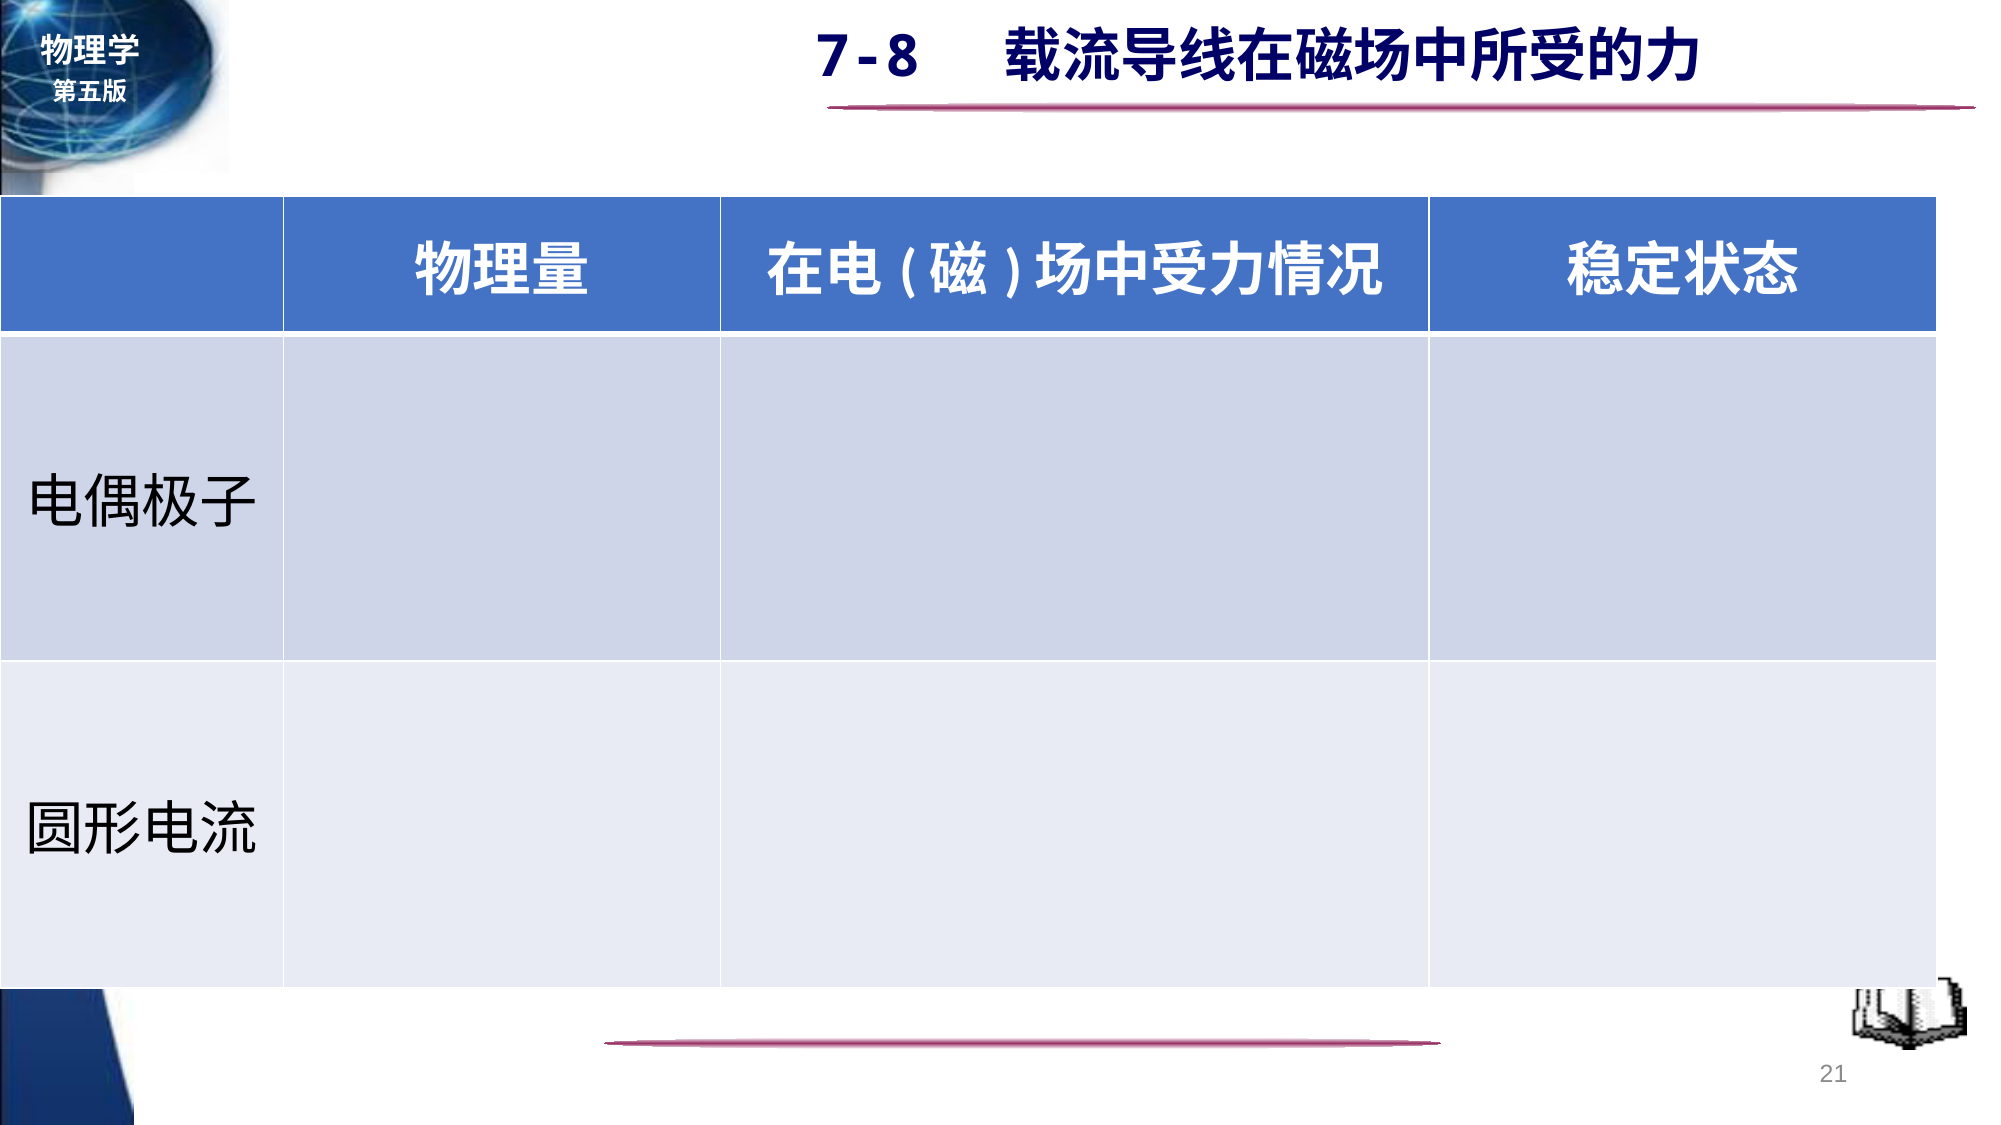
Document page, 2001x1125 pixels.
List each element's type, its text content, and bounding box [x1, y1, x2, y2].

table_header 物理量 [284, 197, 720, 331]
table_cell 圆形电流 [1, 662, 283, 987]
picture [1850, 962, 1967, 1050]
table_header 稳定状态 [1430, 197, 1936, 331]
table_header 在电(磁)场中受力情况 [721, 197, 1428, 331]
table_cell [284, 337, 720, 660]
table_cell [284, 662, 720, 987]
table_cell [1430, 337, 1936, 660]
table_cell 电偶极子 [1, 337, 283, 660]
table_cell [1430, 662, 1936, 987]
table_cell [721, 662, 1428, 987]
table_cell [721, 337, 1428, 660]
slide_number 21 [1412, 1042, 1863, 1103]
picture [0, 0, 229, 195]
table_header [1, 197, 283, 331]
picture [0, 989, 134, 1125]
